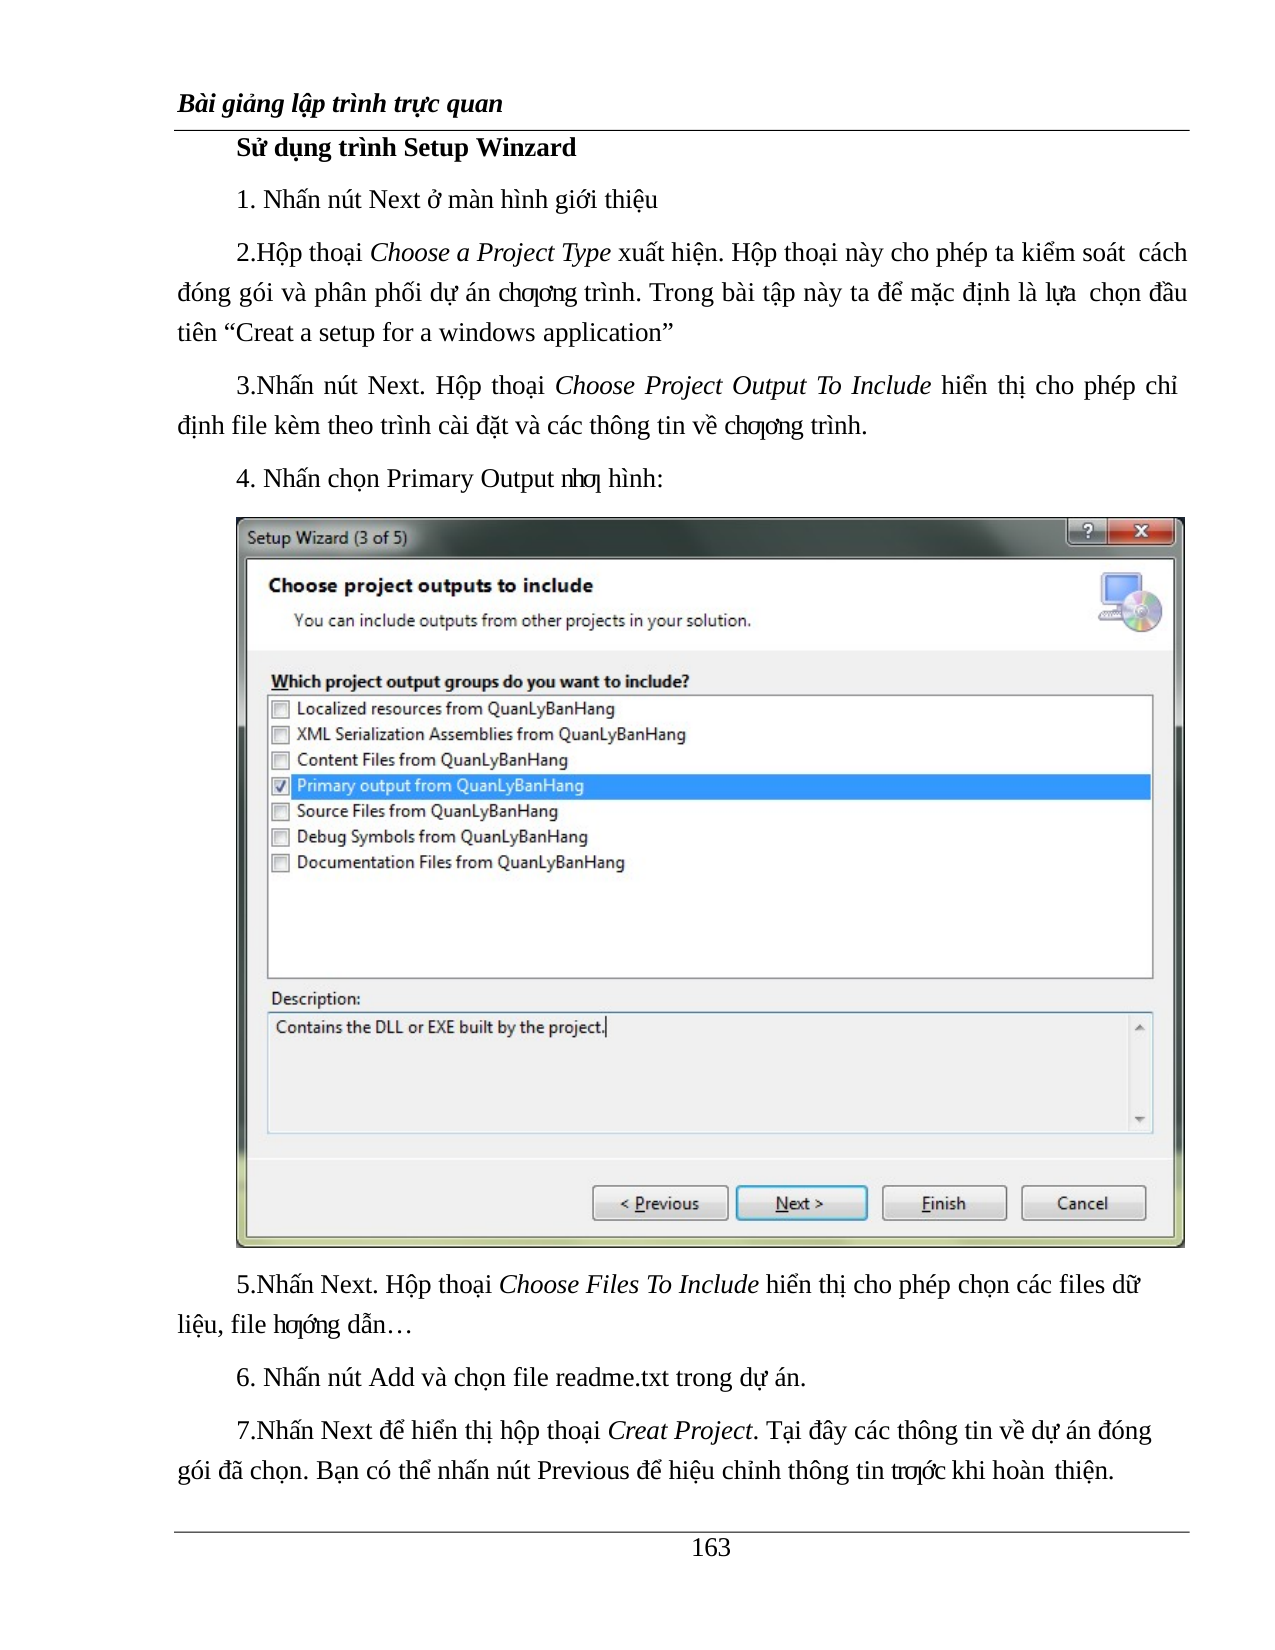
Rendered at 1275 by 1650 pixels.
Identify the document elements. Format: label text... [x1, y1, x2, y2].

text_box Bài giảng lập trình trực quan Sử dụng trình Setup Winzard Nhấn nút Next ở màn hình giới thiệu Hộp thoại Choose a Project Type xuất hiện. Hộp thoại này cho phép ta kiểm soát cách đóng gói và phân phối dự án chƣơng trình. Trong bài tập này ta để mặc định là lựa chọn đầu tiên “Creat a setup for a windows application” Nhấn nút Next. Hộp thoại Choose Project Output To Include hiển thị cho phép chỉ định file kèm theo trình cài đặt và các thông tin về chƣơng trình. Nhấn chọn Primary Output nhƣ hình: [175, 73, 1189, 494]
text_box Nhấn Next. Hộp thoại Choose Files To Include hiển thị cho phép chọn các files dữ liệu, file hƣớng dẫn… Nhấn nút Add và chọn file readme.txt trong dự án. Nhấn Next để hiển thị hộp thoại Creat Project. Tại đây các thông tin về dự án đóng gói đã chọn. Bạn có thể nhấn nút Previous để hiệu chỉnh thông tin trƣớc khi hoàn thiện. [175, 1257, 1189, 1486]
text_box [236, 517, 1185, 1248]
slide_number 100 [684, 1530, 738, 1650]
